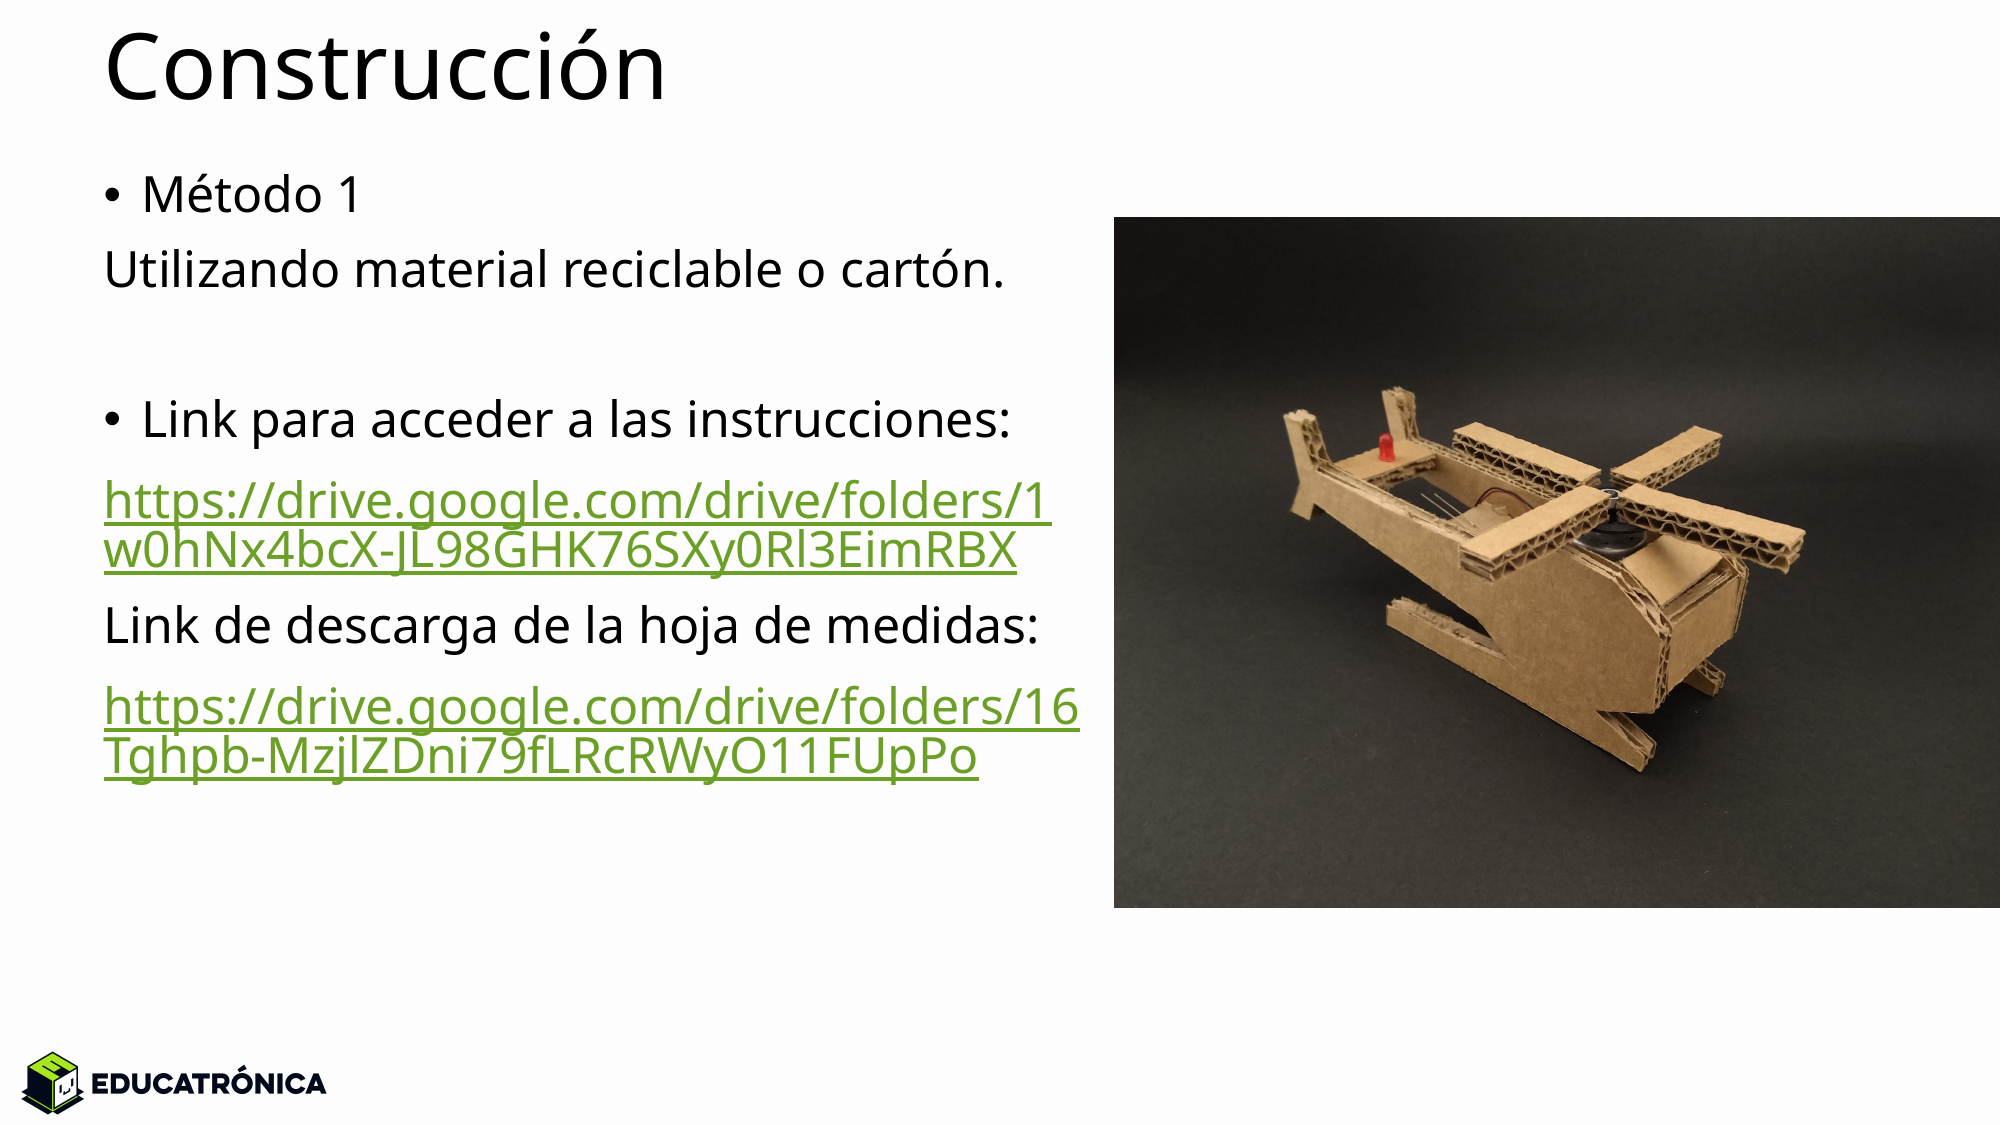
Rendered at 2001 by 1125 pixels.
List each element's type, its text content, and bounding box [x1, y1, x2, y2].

title Construcción [88, 7, 1912, 133]
picture [19, 1048, 330, 1118]
list Método 1 Utilizando material reciclable o cartón. Link para acceder a las instrucciones: https://drive.google.com/drive/folders/1w0hNx4bcX-JL98GHK76SXy0Rl3EimRBX Link de descarga de la hoja de medidas: https://drive.google.com/drive/folders/16Tghpb-MzjlZDni79fLRcRWyO11FUpPo [88, 162, 1106, 1037]
picture [1114, 217, 2000, 908]
